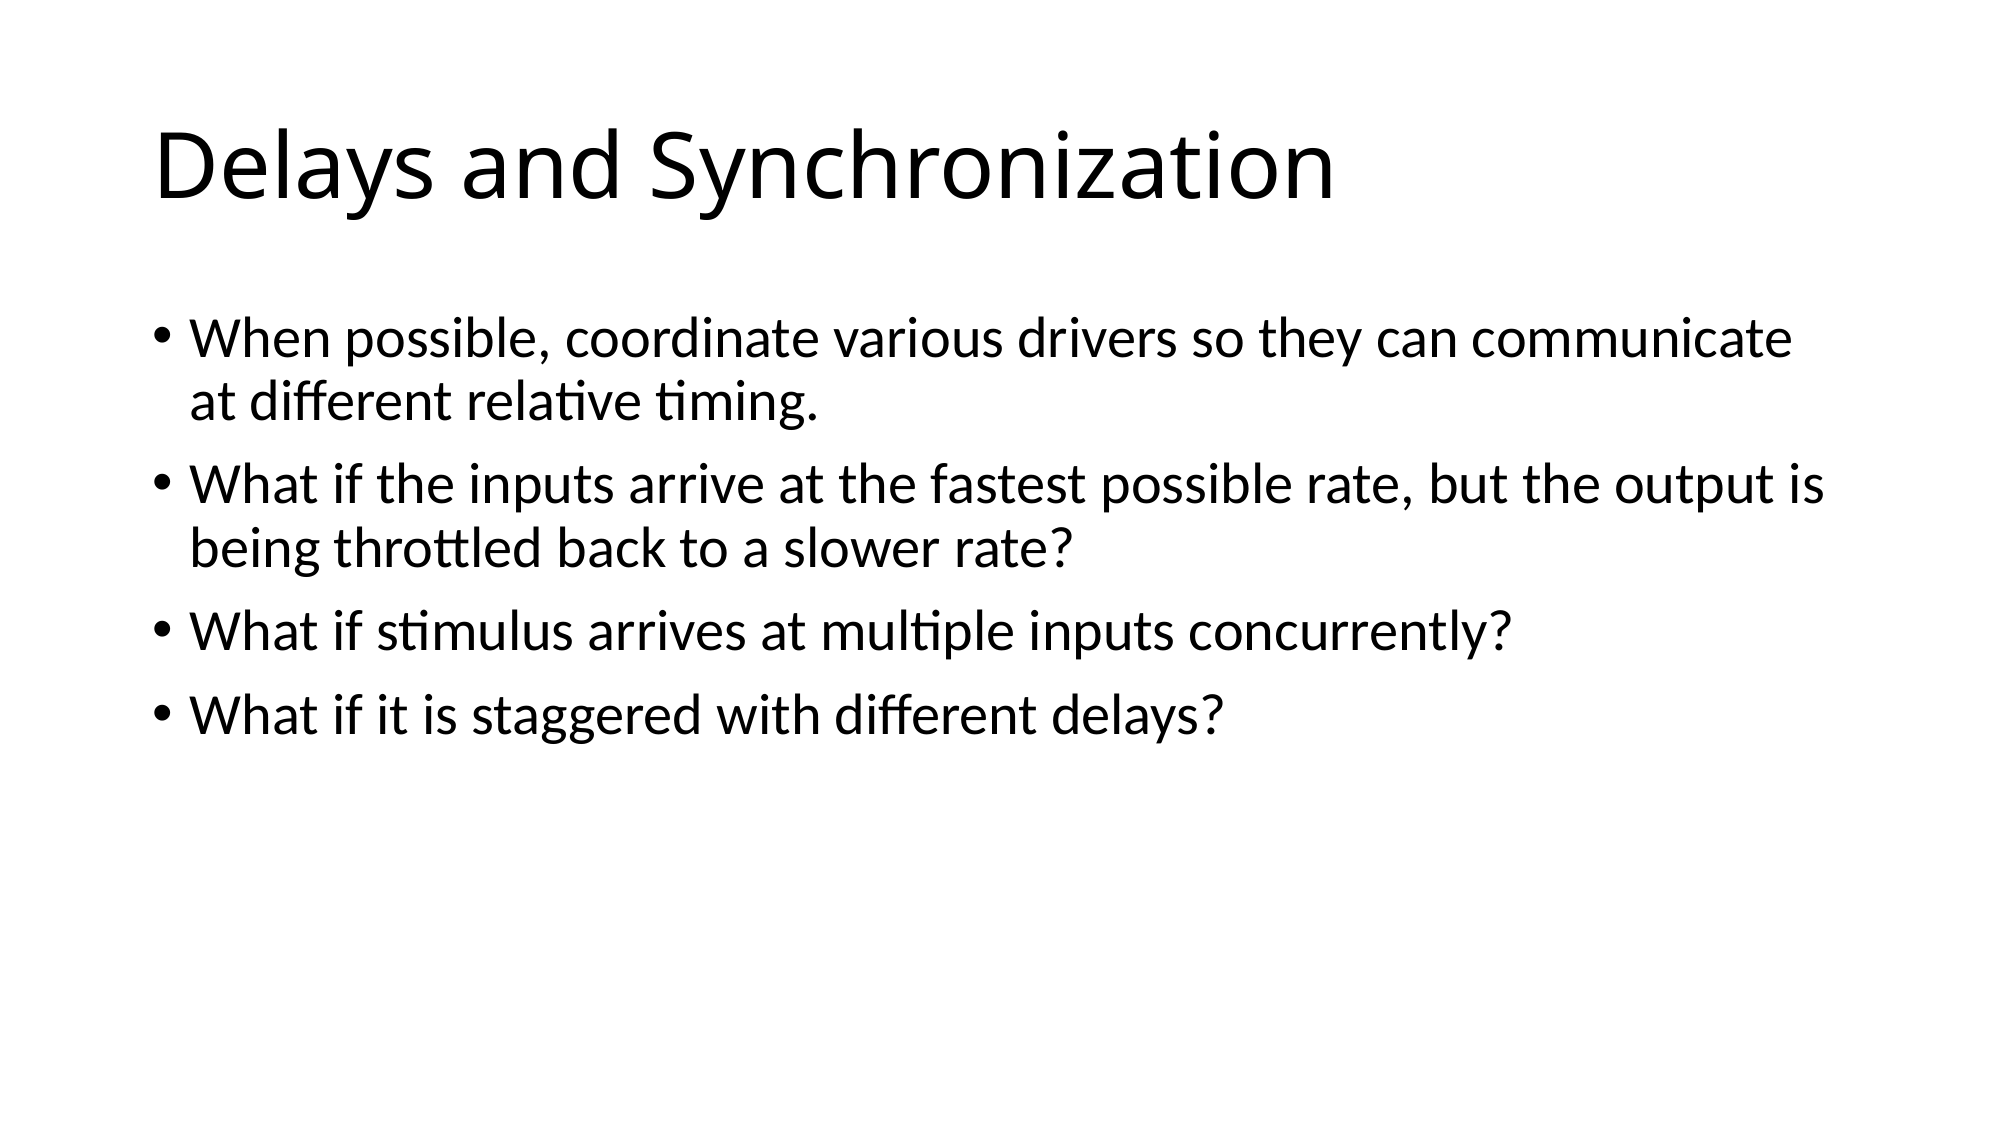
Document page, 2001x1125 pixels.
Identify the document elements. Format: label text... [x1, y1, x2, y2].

title Delays and Synchronization [137, 59, 1863, 278]
list When possible, coordinate various drivers so they can communicate at different relative timing. What if the inputs arrive at the fastest possible rate, but the output is being throttled back to a slower rate? What if stimulus arrives at multiple inputs concurrently? What if it is staggered with different delays? [137, 299, 1863, 1014]
